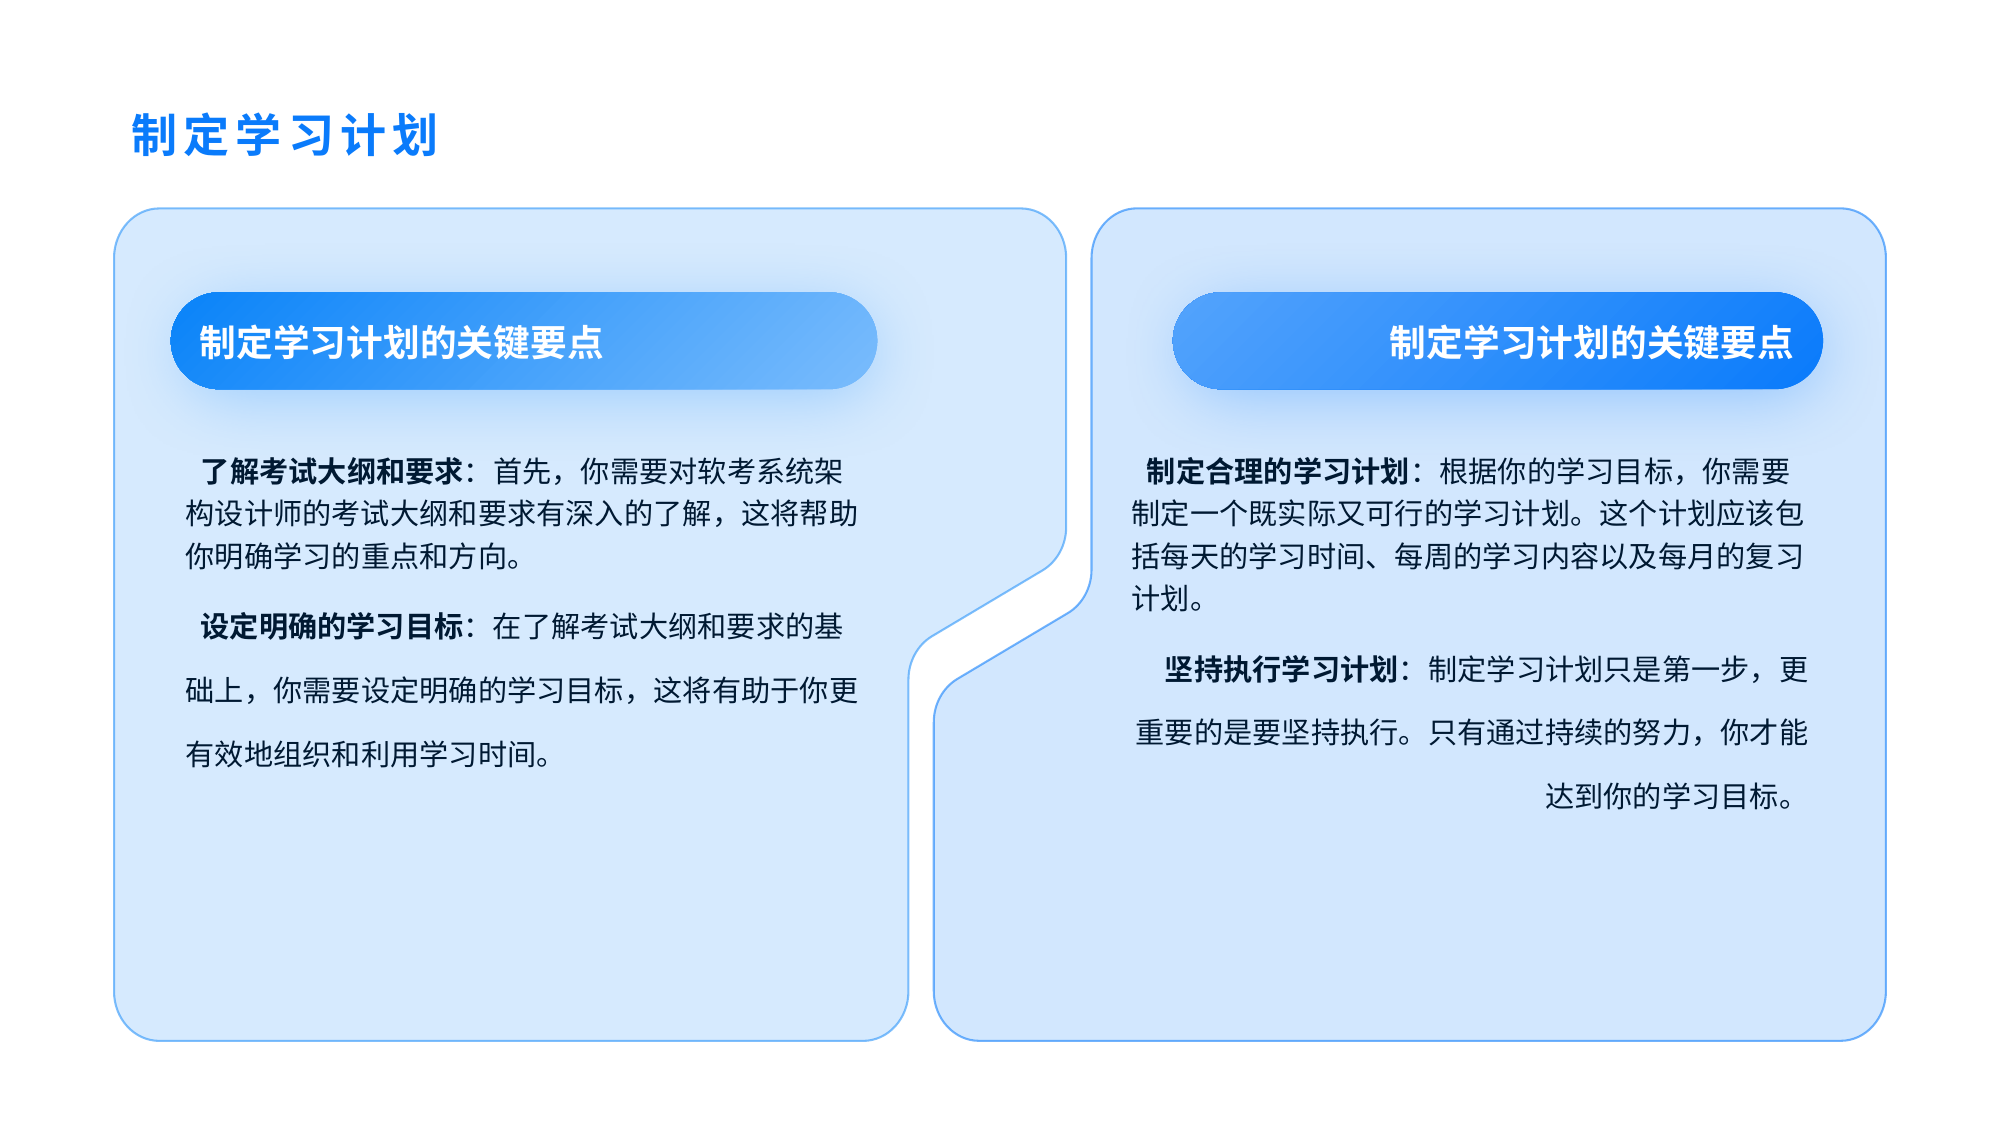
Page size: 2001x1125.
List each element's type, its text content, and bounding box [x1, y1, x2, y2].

text_box 制定学习计划的关键要点 [1170, 290, 1826, 392]
text_box 制定学习计划 [116, 78, 1668, 174]
text_box 了解考试大纲和要求：首先，你需要对软考系统架构设计师的考试大纲和要求有深入的了解，这将帮助你明确学习的重点和方向。 设定明确的学习目标：在了解考试大纲和要求的基础上，你需要设定明确的学习目标，这将有助于你更有效地组织和利用学习时间。 [170, 440, 877, 911]
text_box [933, 208, 1886, 1041]
text_box [114, 208, 1067, 1041]
text_box 制定合理的学习计划：根据你的学习目标，你需要制定一个既实际又可行的学习计划。这个计划应该包括每天的学习时间、每周的学习内容以及每月的复习计划。 坚持执行学习计划：制定学习计划只是第一步，更重要的是要坚持执行。只有通过持续的努力，你才能达到你的学习目标。 [1116, 440, 1824, 911]
text_box 制定学习计划的关键要点 [168, 290, 880, 392]
